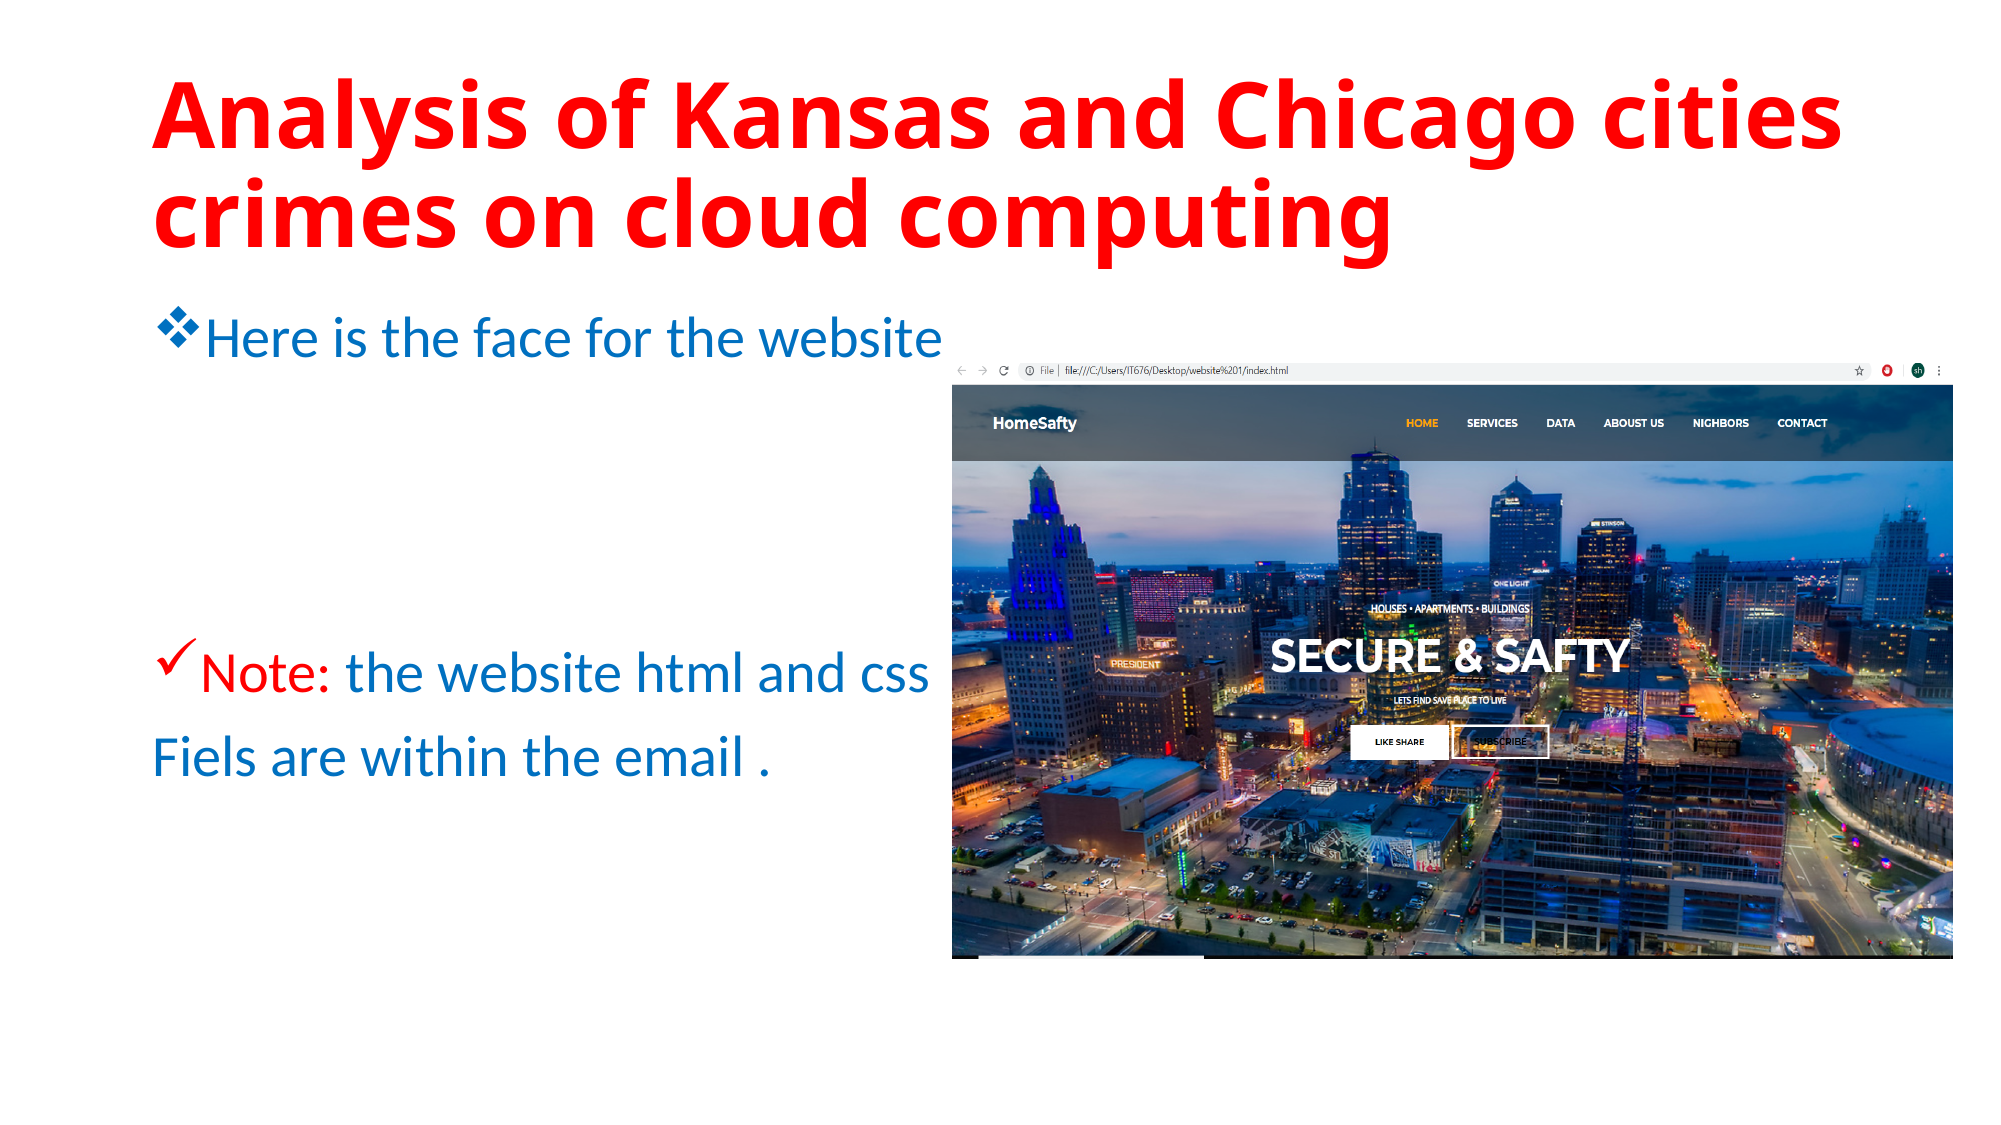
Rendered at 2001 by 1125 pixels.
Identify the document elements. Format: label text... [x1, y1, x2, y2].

picture [1931, 415, 1940, 421]
picture [952, 363, 1953, 960]
title Analysis of Kansas and Chicago cities crimes on cloud computing [137, 59, 1863, 278]
list Here is the face for the website Note: the website html and css Fiels are within the email . [137, 299, 1863, 1014]
